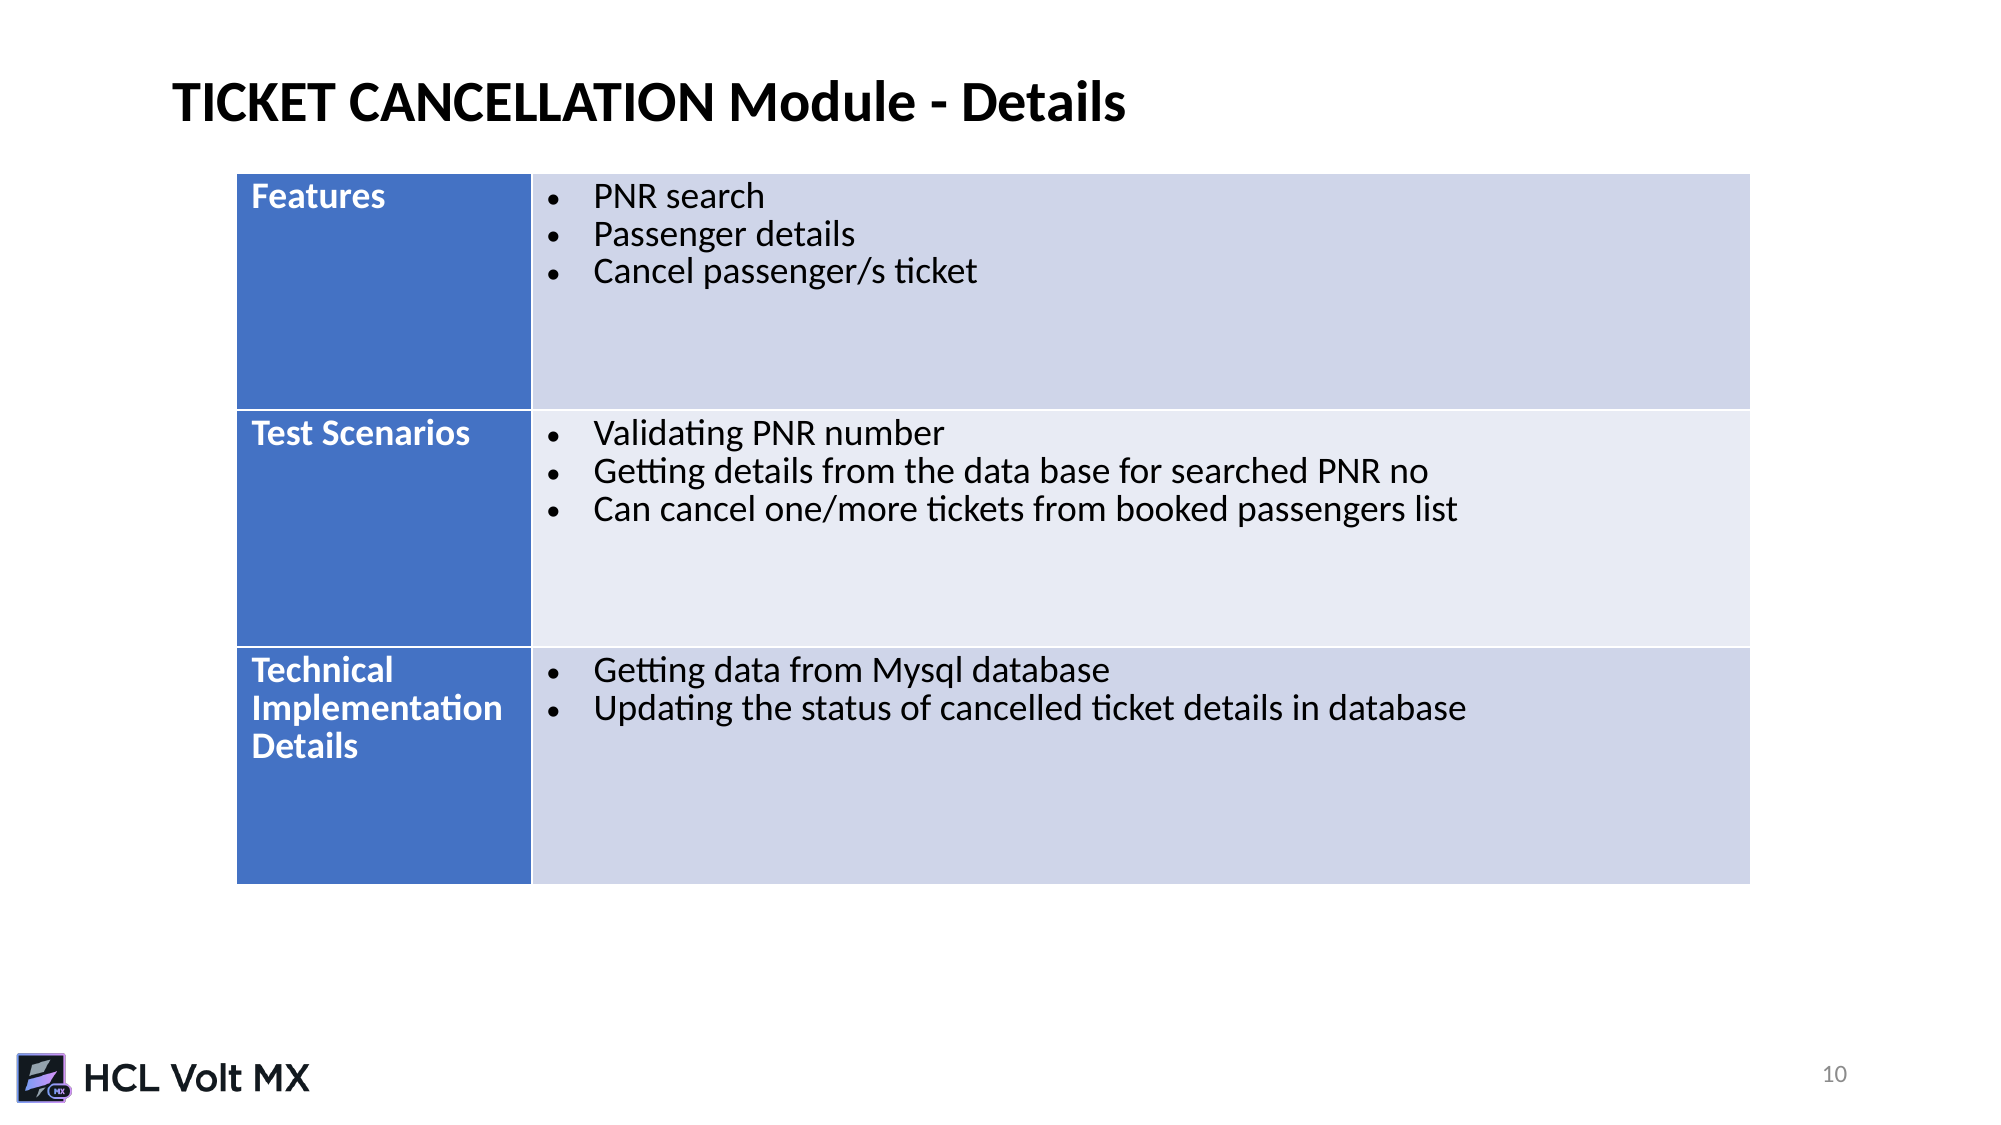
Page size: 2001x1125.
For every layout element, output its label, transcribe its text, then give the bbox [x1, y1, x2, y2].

picture [16, 1053, 310, 1103]
slide_number 10 [1412, 1042, 1863, 1103]
table_cell Getting data from Mysql database Updating the status of cancelled ticket details in database [533, 648, 1750, 884]
table_header Features [237, 174, 531, 409]
table_cell Technical Implementation Details [237, 648, 531, 884]
table_cell Test Scenarios [237, 411, 531, 646]
table_cell Validating PNR number Getting details from the data base for searched PNR no Can cancel one/more tickets from booked passengers list [533, 411, 1750, 646]
text_box TICKET CANCELLATION Module - Details [157, 63, 1723, 146]
table_header PNR search Passenger details Cancel passenger/s ticket [533, 174, 1750, 409]
